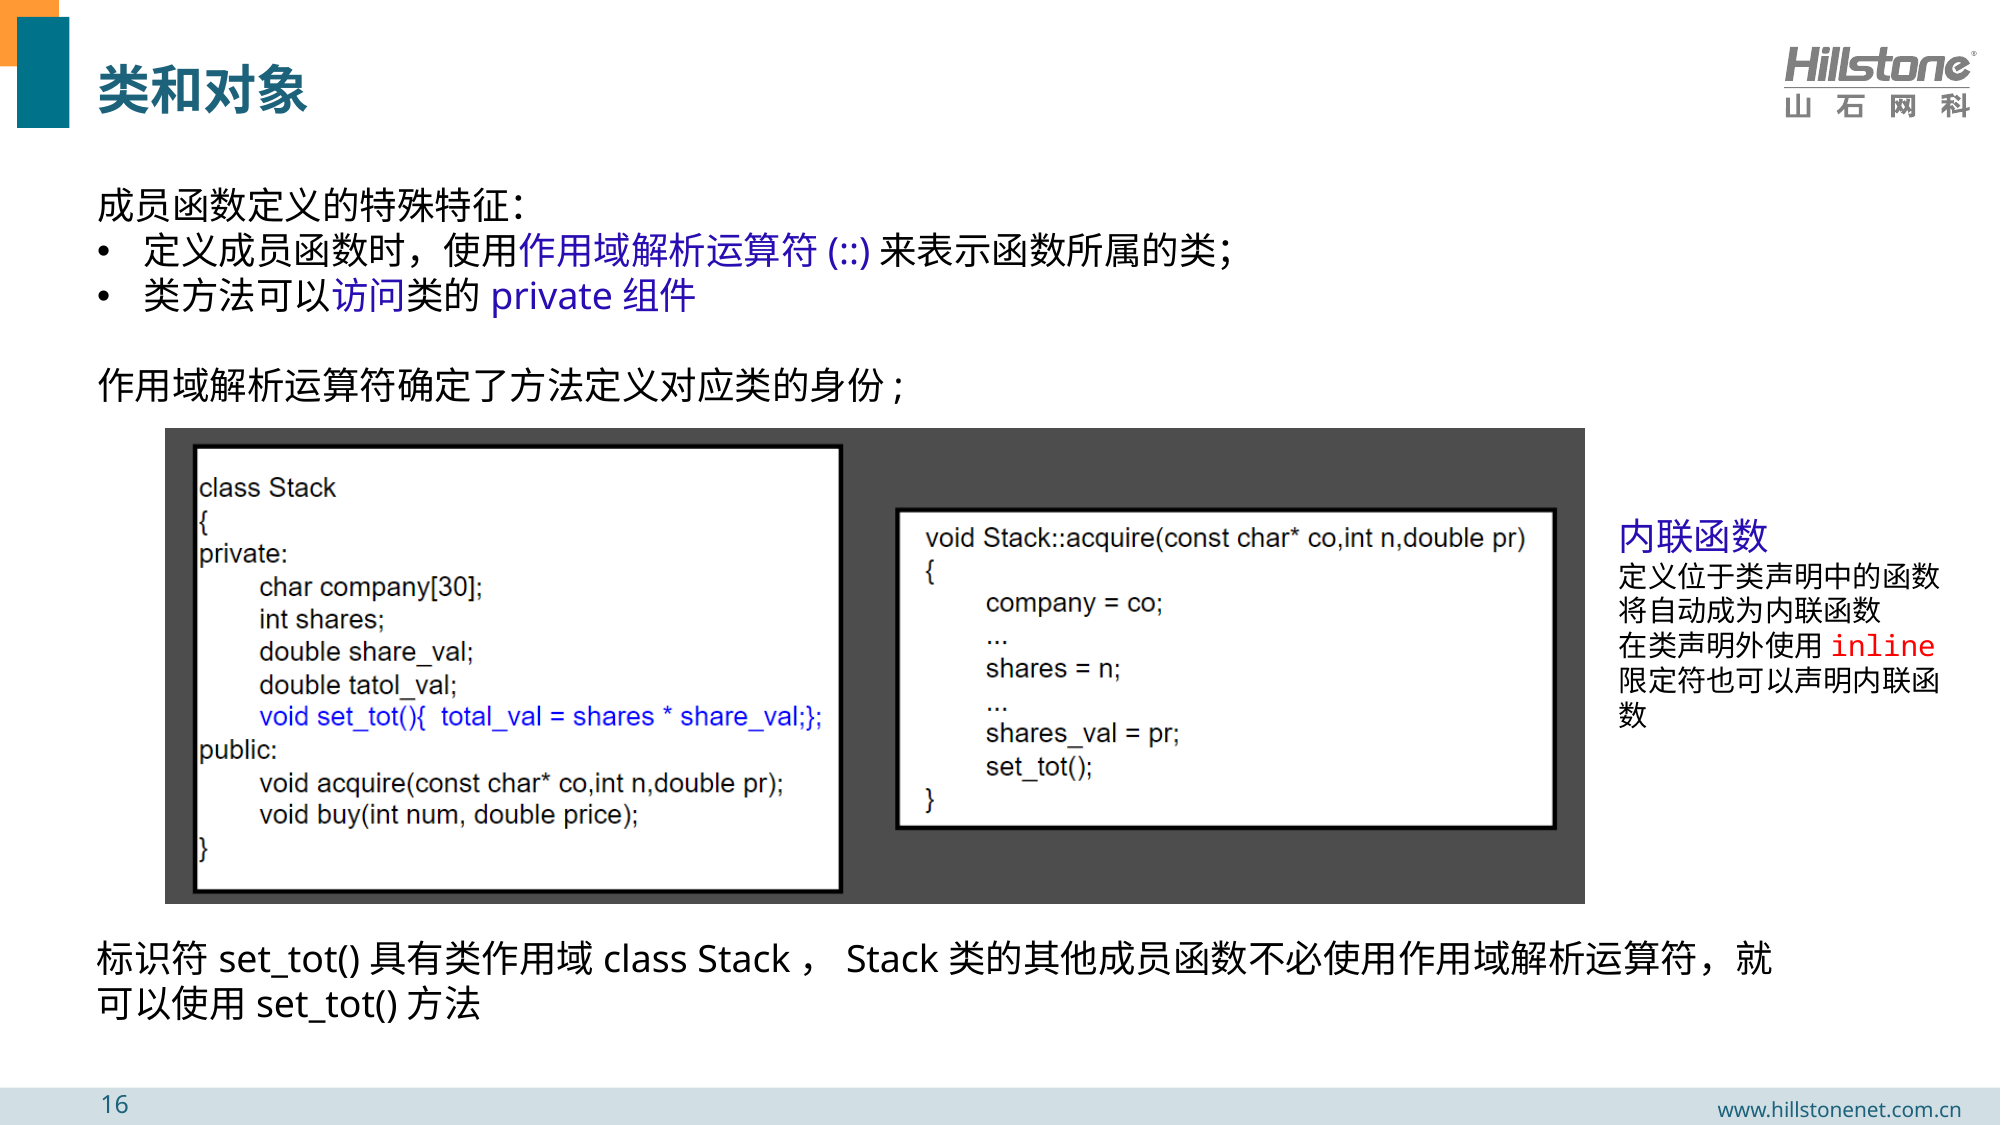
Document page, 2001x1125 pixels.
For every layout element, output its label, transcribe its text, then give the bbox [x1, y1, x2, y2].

title 类和对象 [82, 48, 1692, 128]
slide_number 16 [49, 1087, 180, 1125]
text_box 成员函数定义的特殊特征： 定义成员函数时，使用作用域解析运算符(::)来表示函数所属的类； 类方法可以访问类的private组件 作用域解析运算符确定了方法定义对应类的身份; [82, 175, 1706, 415]
text_box 标识符set_tot()具有类作用域class Stack，Stack类的其他成员函数不必使用作用域解析运算符，就可以使用set_tot()方法 [82, 927, 1803, 1033]
text_box 内联函数 定义位于类声明中的函数将自动成为内联函数 在类声明外使用inline限定符也可以声明内联函数 [1604, 505, 1975, 740]
picture [165, 428, 1585, 904]
